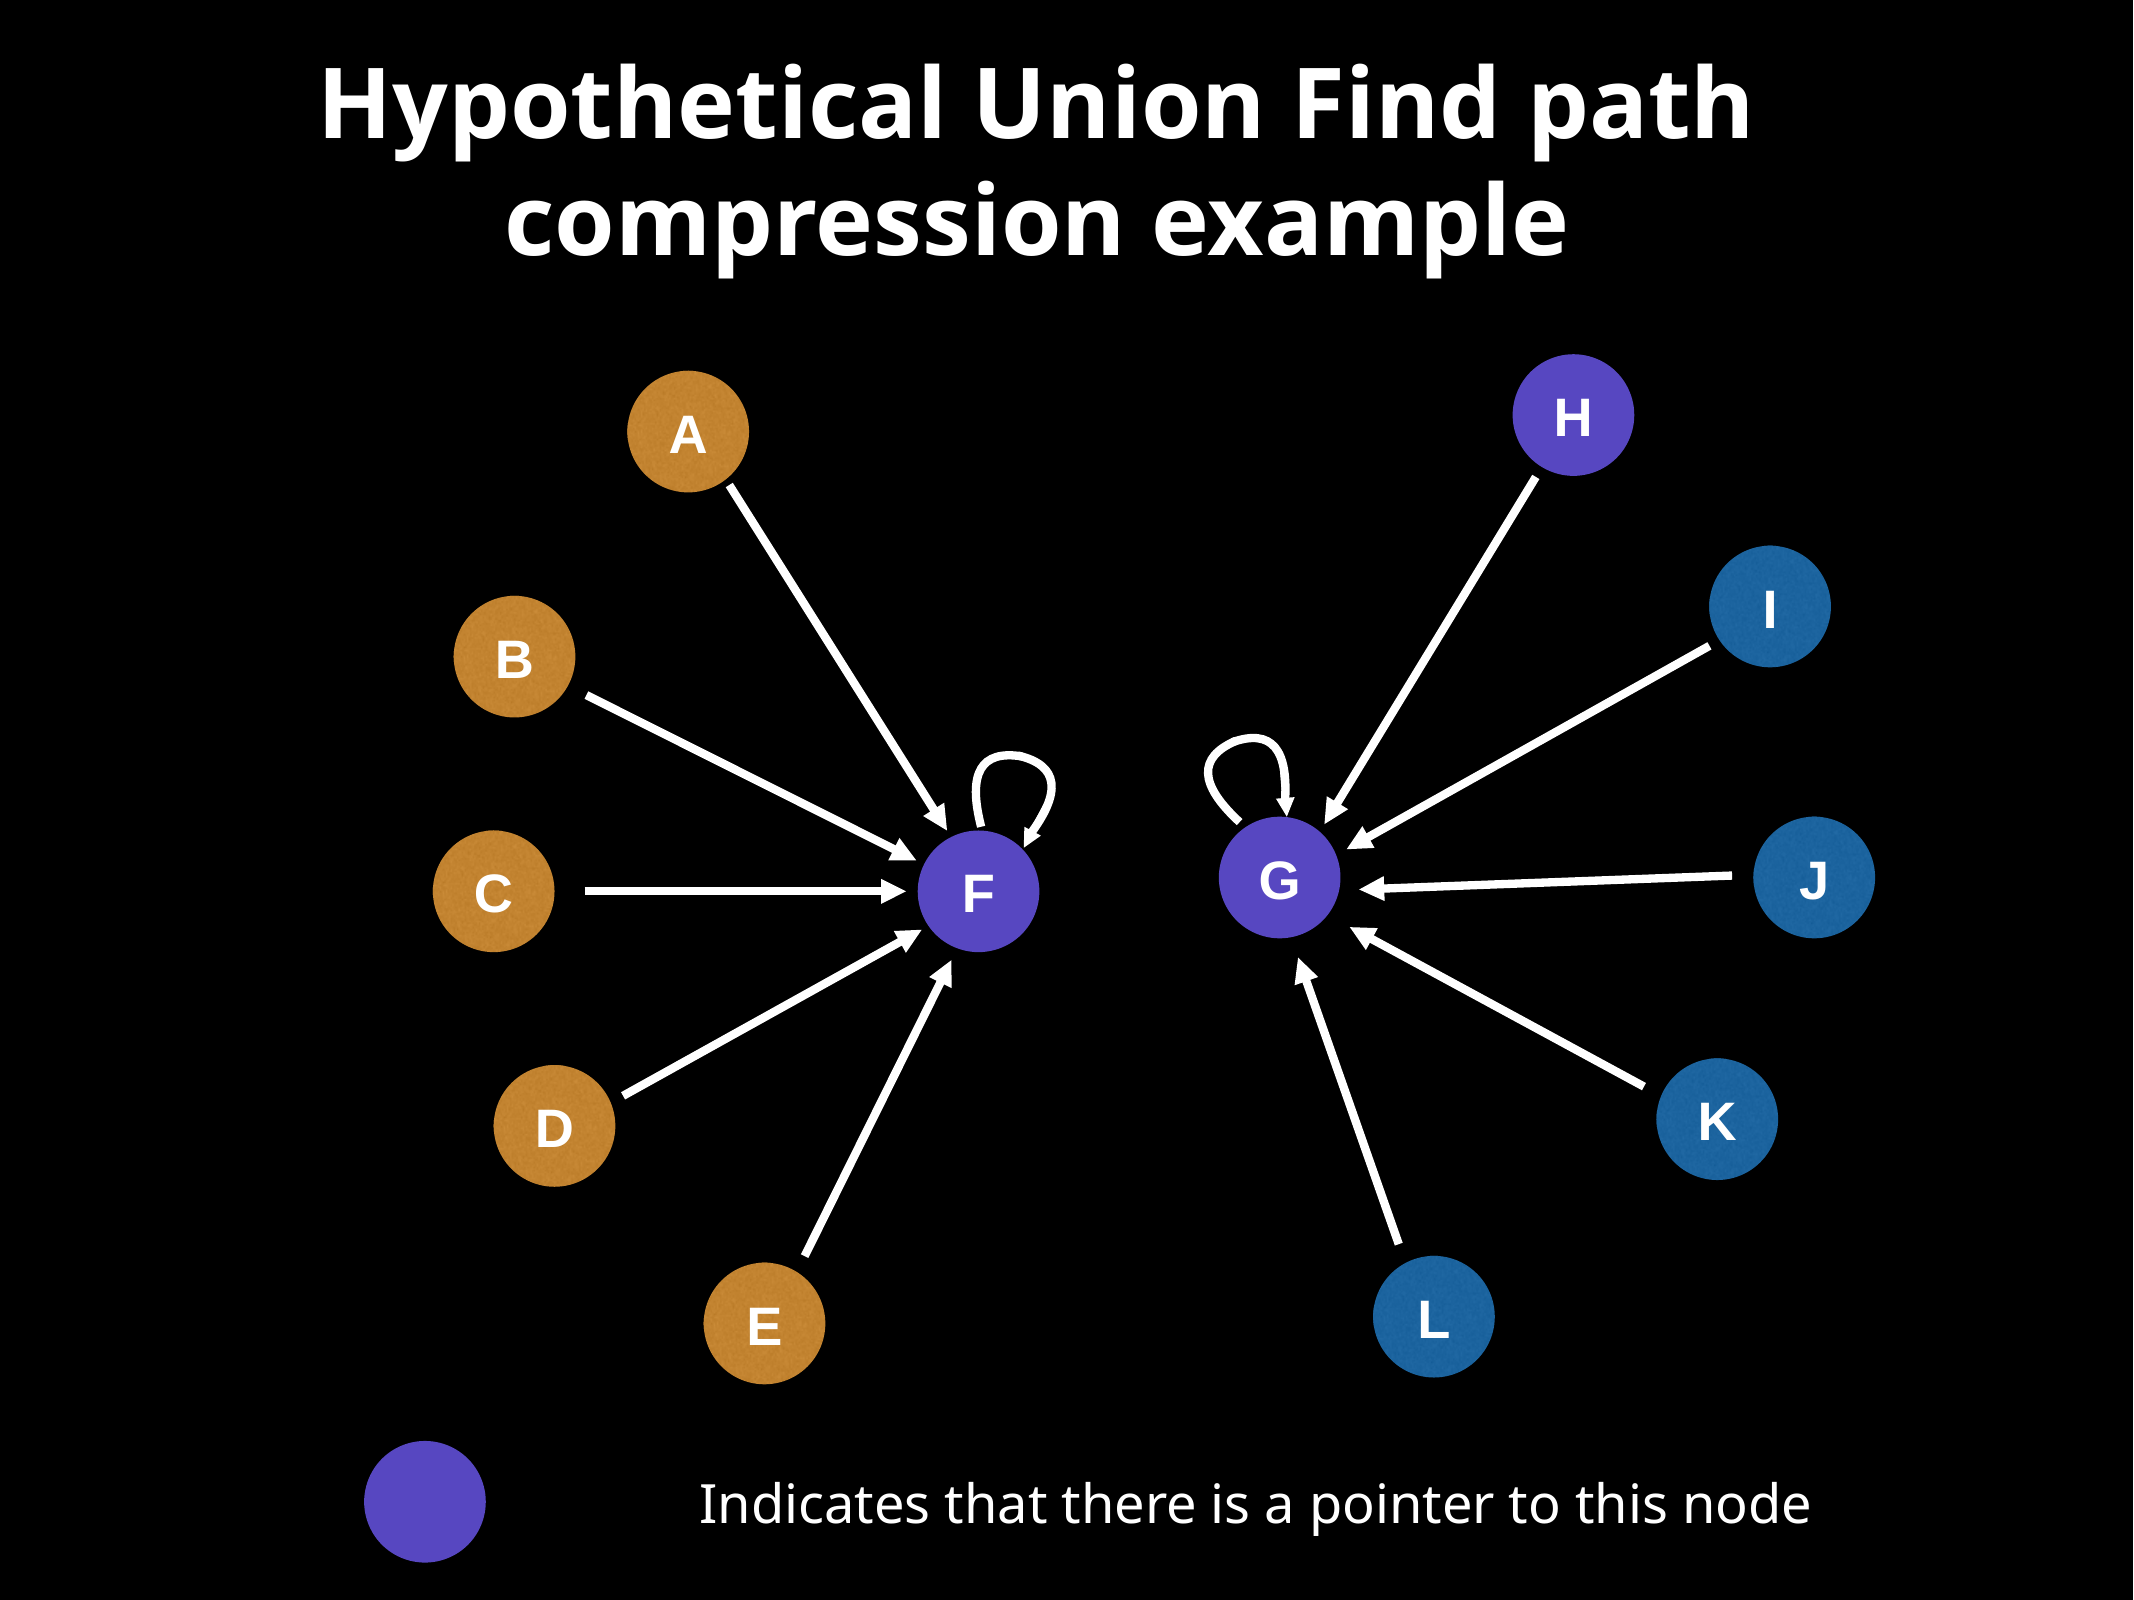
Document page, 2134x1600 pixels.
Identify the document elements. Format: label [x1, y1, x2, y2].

text_box [1753, 816, 1876, 939]
text_box [627, 370, 750, 493]
text_box [1373, 1255, 1495, 1378]
text_box [1656, 1058, 1779, 1181]
text_box [584, 885, 907, 898]
text_box [1709, 545, 1831, 668]
text_box [1324, 476, 1536, 825]
text_box [690, 1461, 1822, 1543]
text_box [1349, 927, 1645, 1087]
text_box [917, 754, 1050, 953]
text_box [493, 1065, 616, 1187]
text_box [729, 484, 948, 831]
text_box [1296, 957, 1399, 1245]
text_box [190, 31, 1885, 284]
text_box [586, 694, 917, 861]
text_box [1359, 875, 1733, 896]
text_box [703, 1262, 826, 1385]
text_box [364, 1440, 486, 1563]
text_box [1512, 354, 1635, 476]
text_box [804, 960, 952, 1257]
text_box [623, 929, 922, 1096]
text_box [453, 595, 576, 718]
text_box [432, 830, 555, 953]
text_box [1346, 645, 1710, 850]
text_box [1212, 738, 1341, 939]
